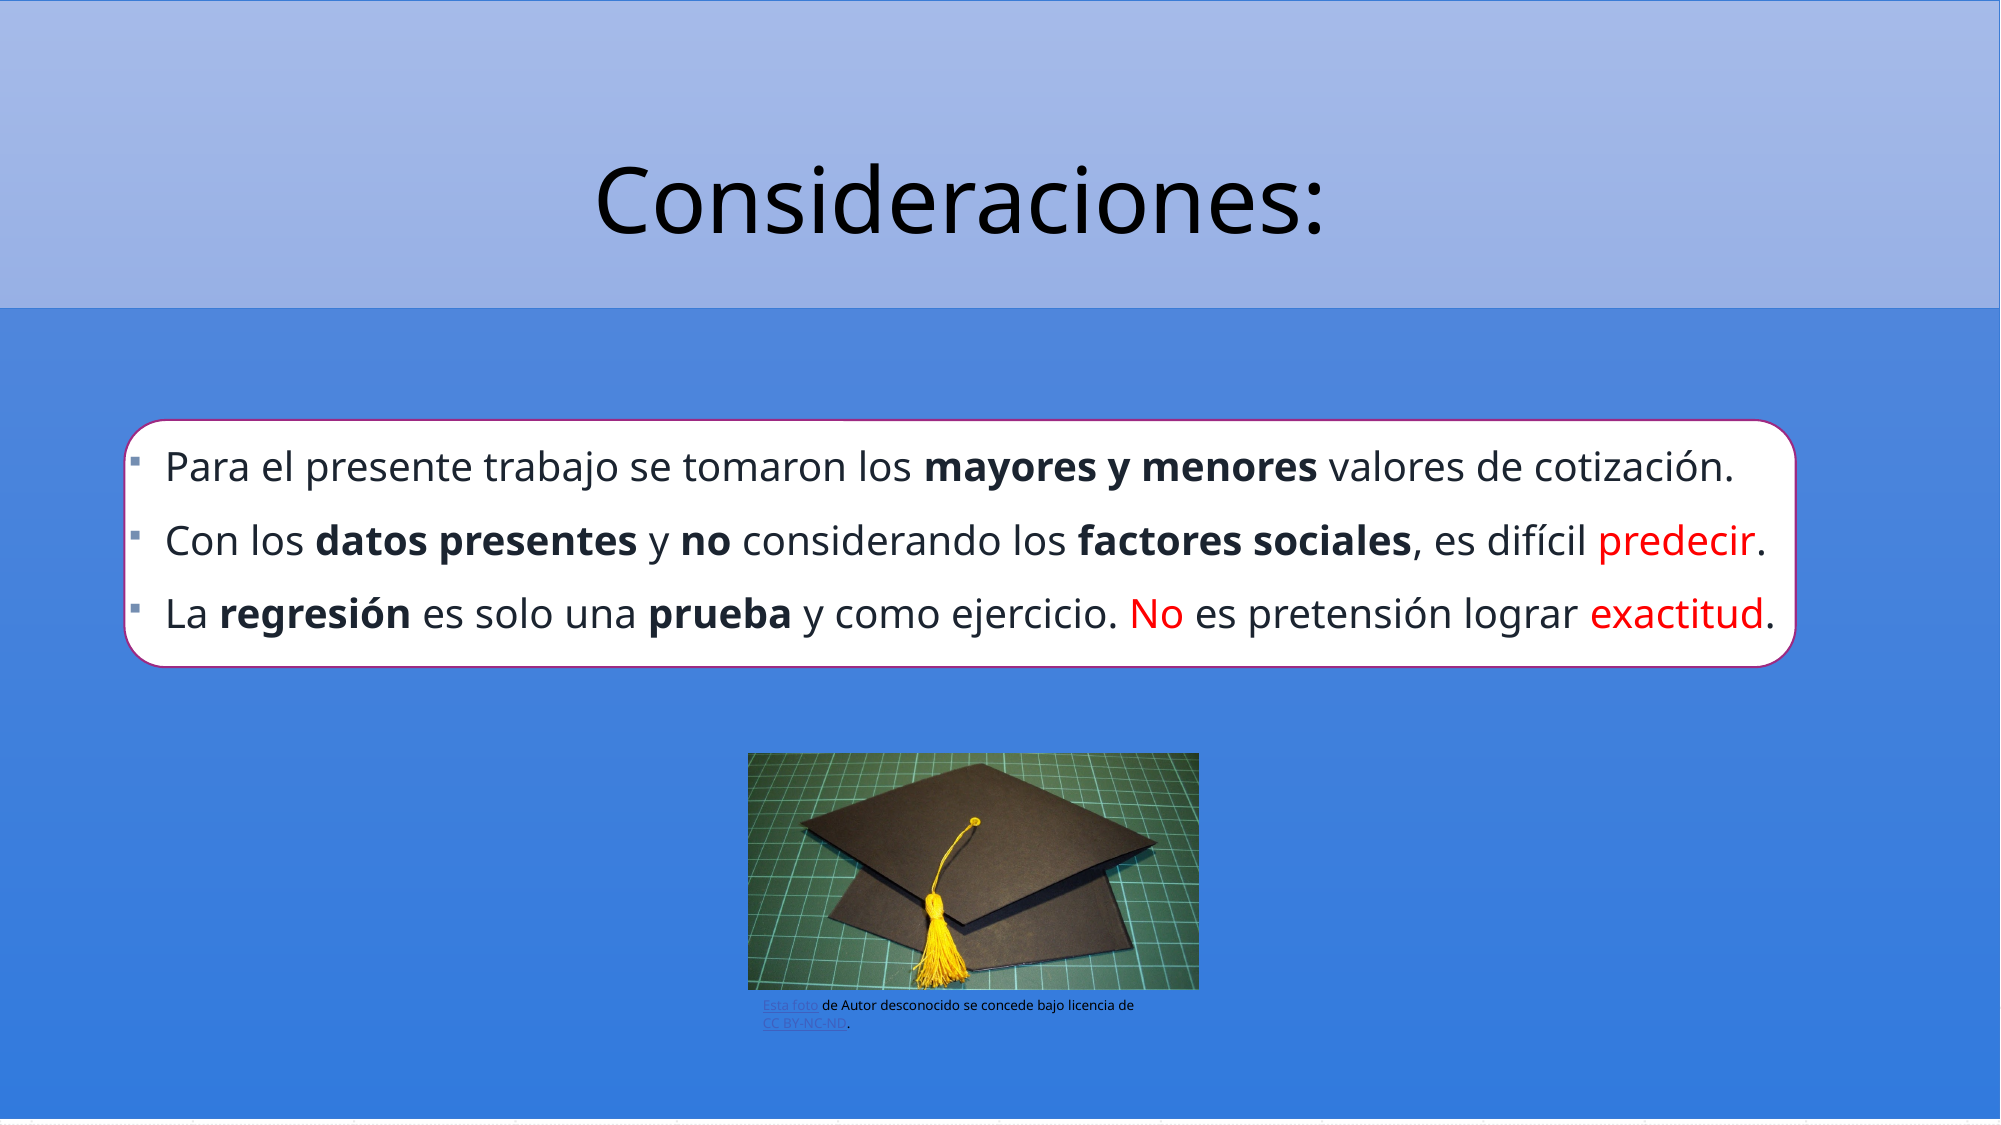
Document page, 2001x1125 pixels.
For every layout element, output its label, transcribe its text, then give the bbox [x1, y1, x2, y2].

text_box Esta foto de Autor desconocido se concede bajo licencia de CC BY-NC-ND. [748, 990, 1199, 1042]
picture [748, 753, 1199, 990]
text_box [139, 418, 1781, 428]
text_box [0, 0, 2000, 309]
title Consideraciones: [113, 65, 1808, 260]
text_box [0, 309, 2000, 1119]
list Para el presente trabajo se tomaron los mayores y menores valores de cotización. Con los datos presentes y no considerando los factores sociales, es difícil predecir. La regresión es solo una prueba y como ejercicio. No es pretensión lograr exactitud. [113, 428, 1808, 677]
